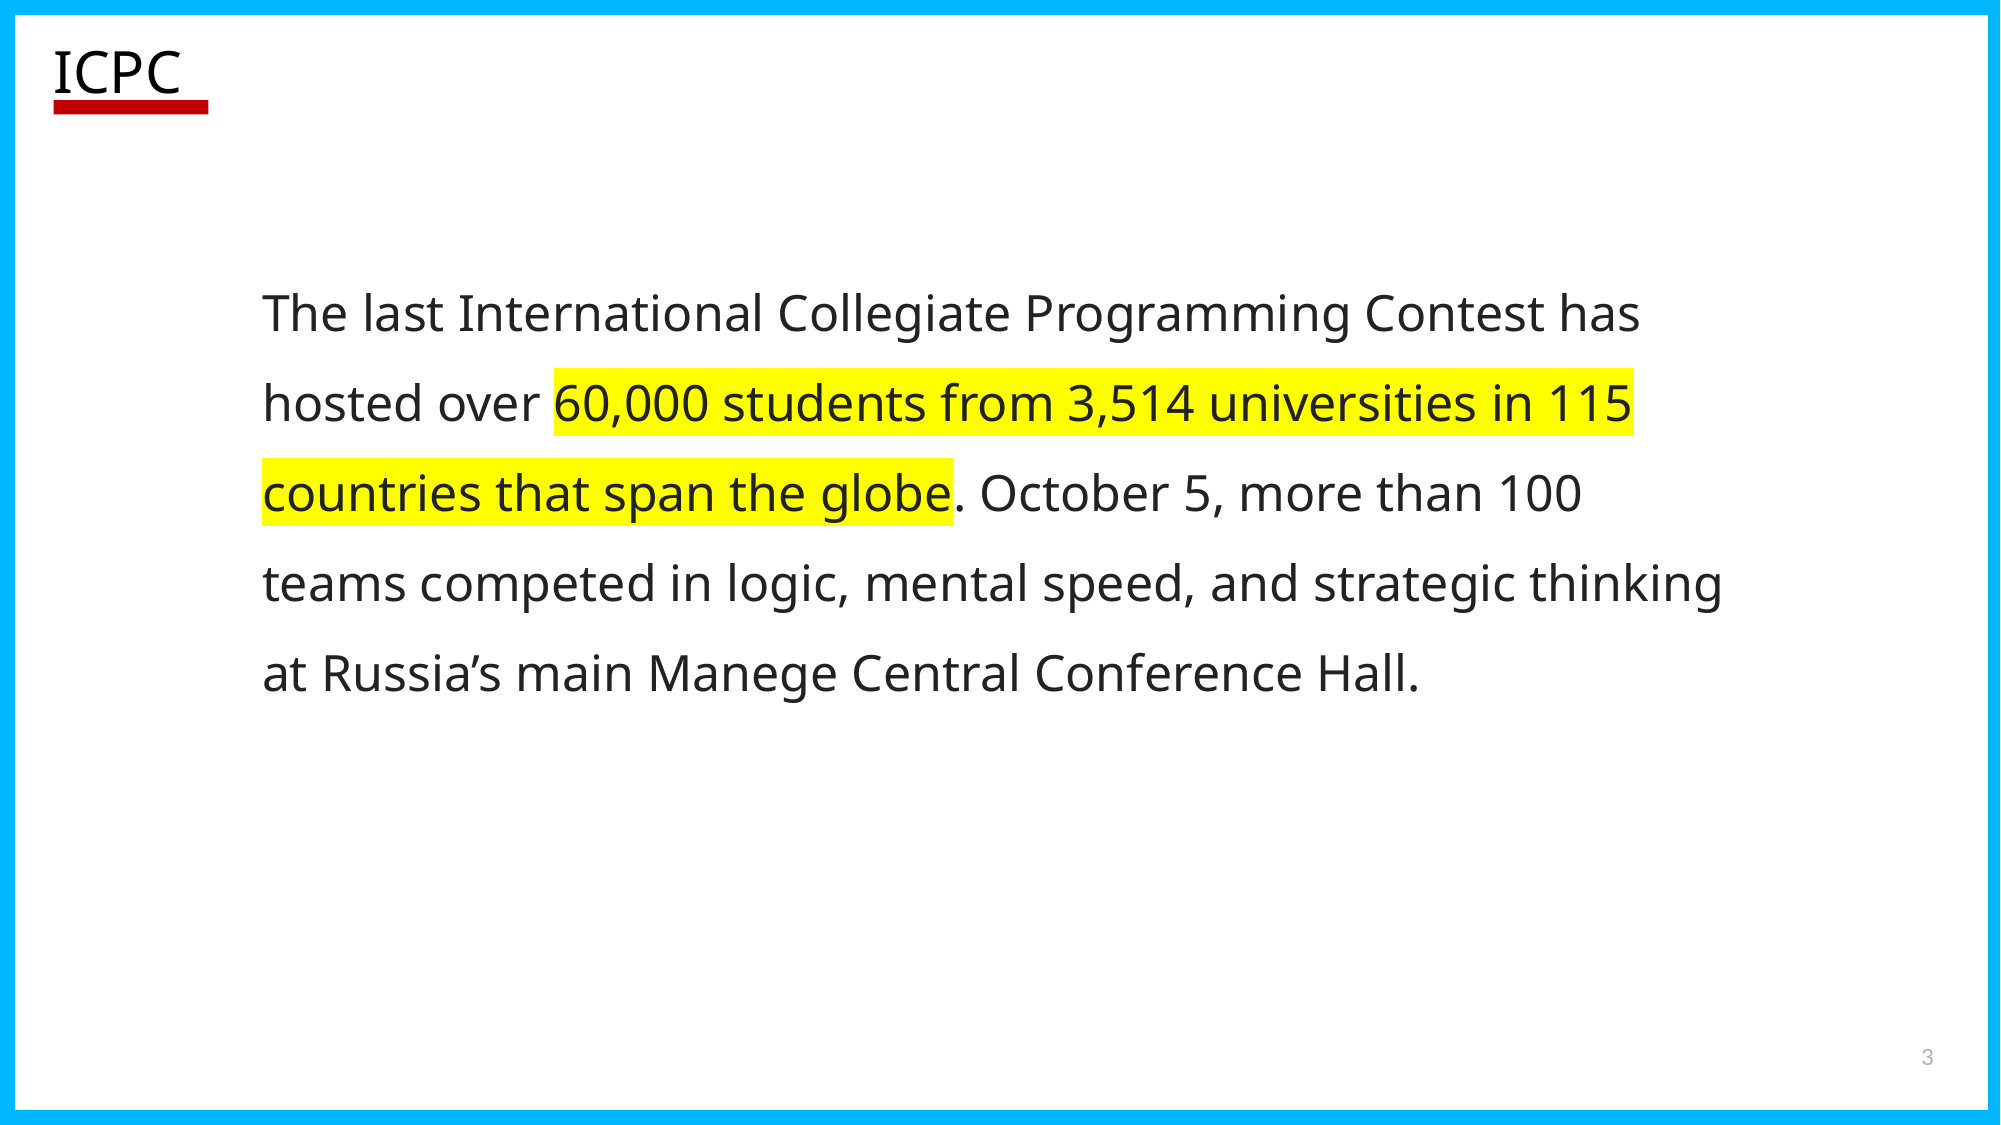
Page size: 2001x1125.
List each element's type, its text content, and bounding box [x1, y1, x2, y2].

text_box The last International Collegiate Programming Contest has hosted over 60,000 students from 3,514 universities in 115 countries that span the globe. October 5, more than 100 teams competed in logic, mental speed, and strategic thinking at Russia’s main Manege Central Conference Hall. [247, 243, 1753, 709]
text_box ICPC [38, 28, 365, 132]
slide_number 3 [1498, 1025, 1949, 1086]
